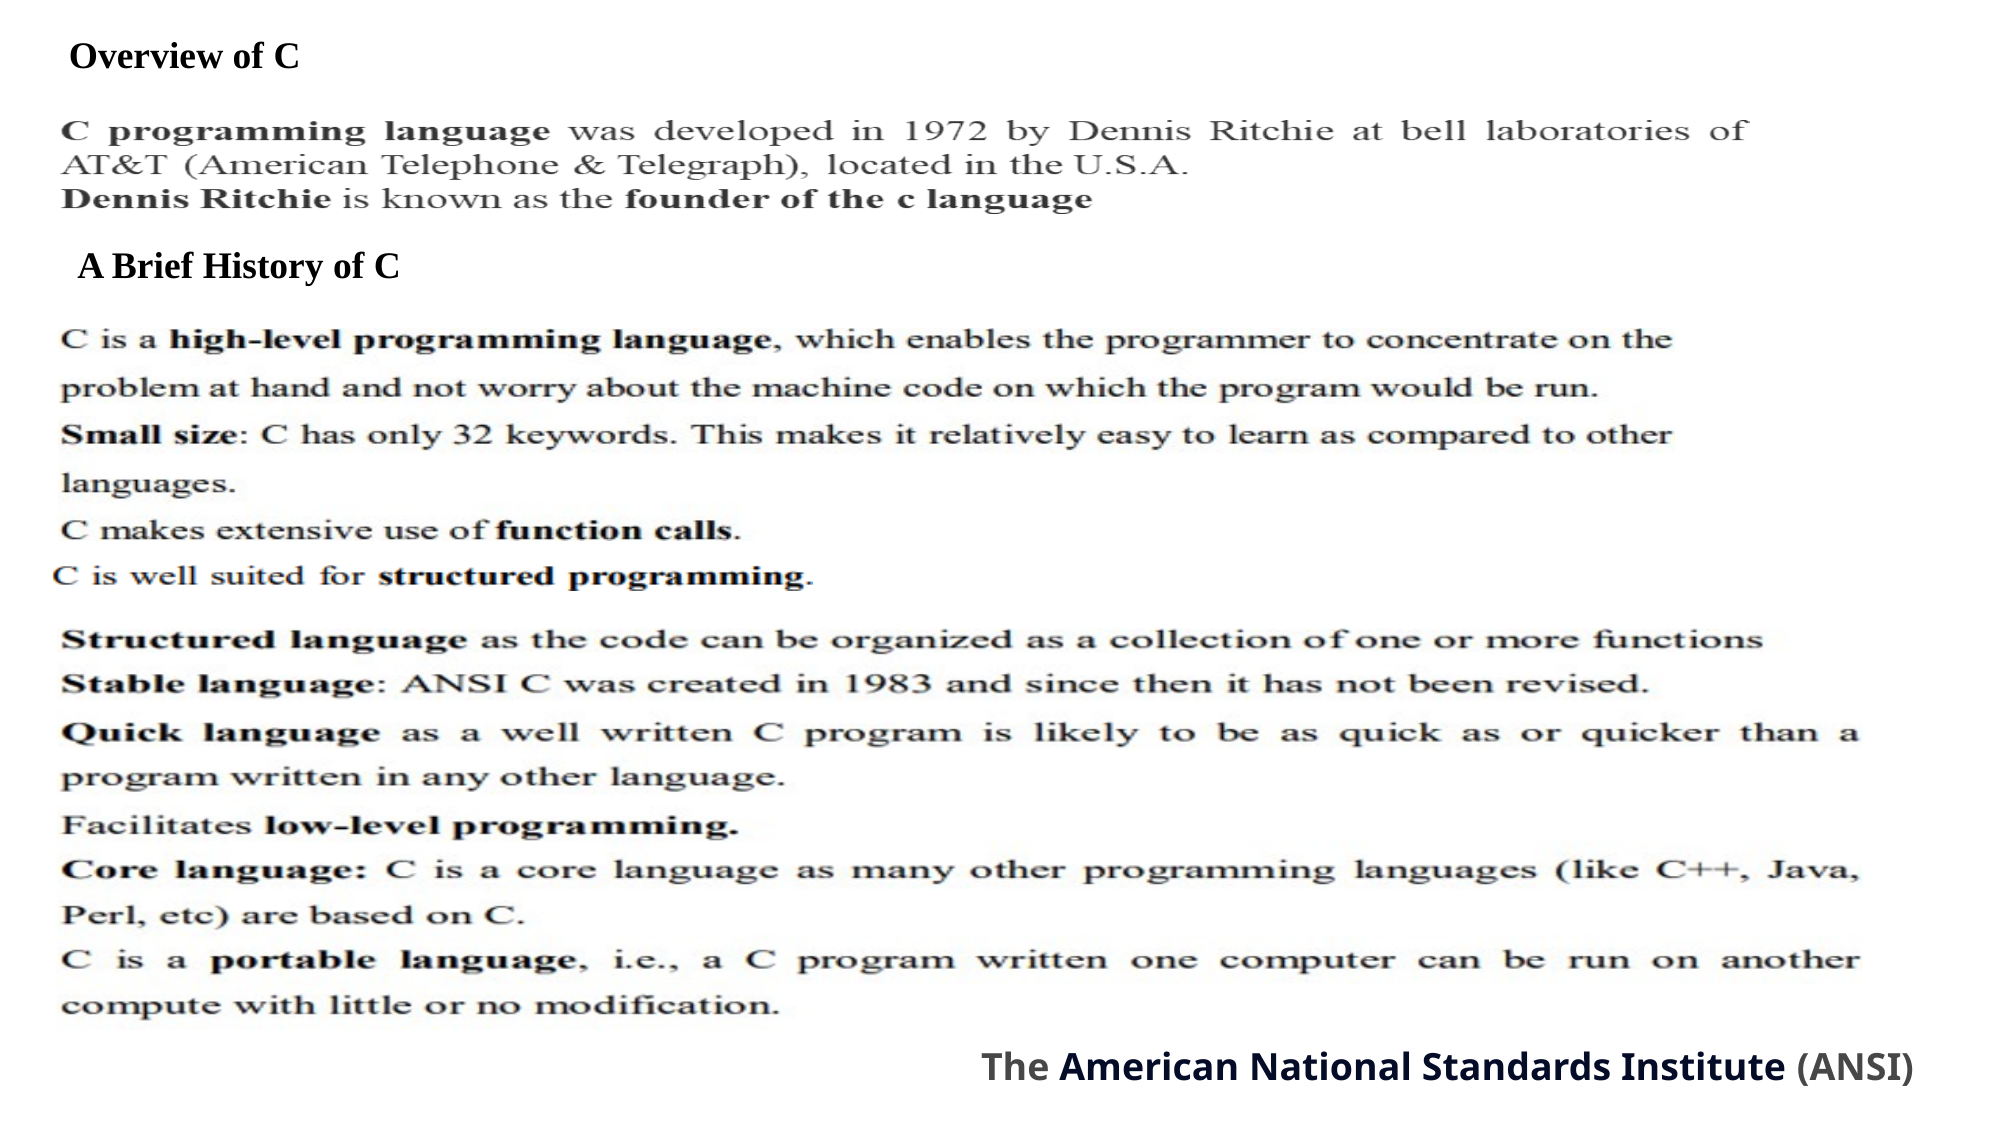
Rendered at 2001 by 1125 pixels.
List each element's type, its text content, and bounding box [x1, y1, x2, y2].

text_box The American National Standards Institute (ANSI) [966, 1035, 1929, 1096]
picture [58, 327, 1676, 541]
picture [58, 120, 1751, 215]
picture [45, 626, 1870, 1031]
text_box A Brief History of C [53, 233, 426, 294]
picture [52, 565, 813, 592]
text_box Overview of C [54, 23, 384, 84]
